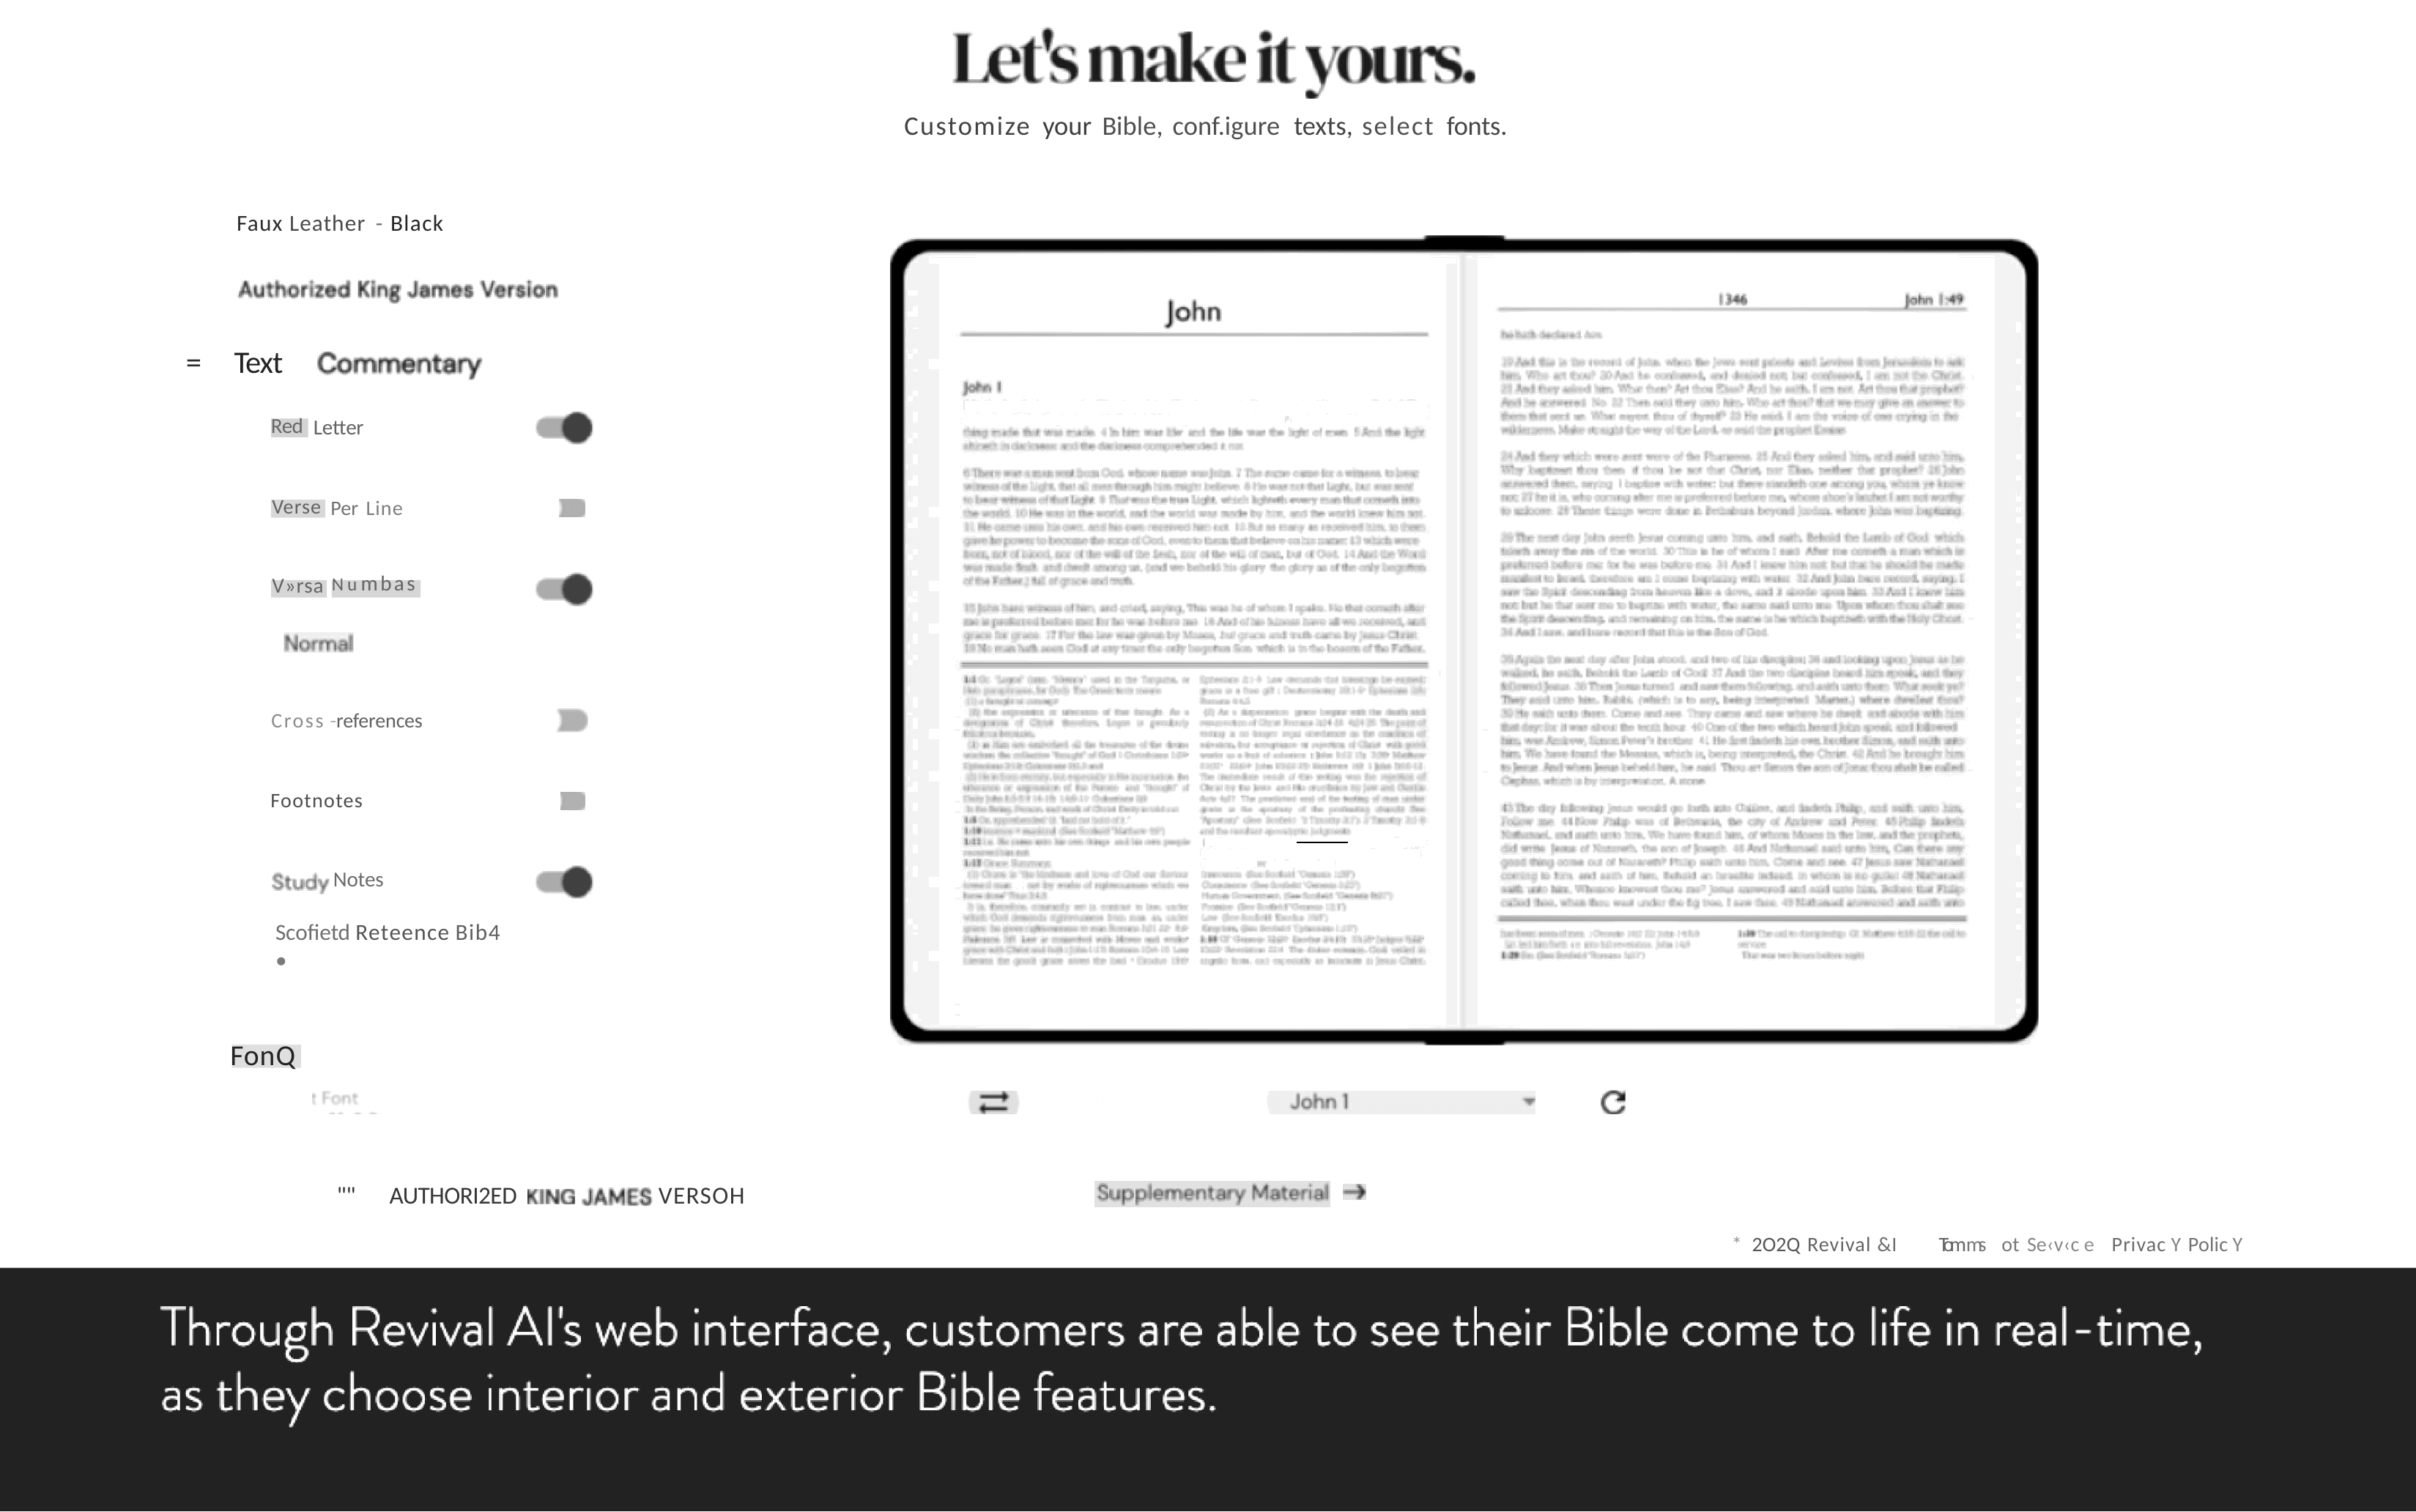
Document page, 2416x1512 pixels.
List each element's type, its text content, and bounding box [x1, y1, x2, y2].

picture [237, 279, 559, 304]
text_box Per Line [329, 492, 409, 519]
text_box Tomms ot Se‹v‹c e Privac Y Polic Y [1937, 1229, 2244, 1256]
picture [559, 499, 585, 518]
picture [560, 791, 585, 810]
picture [535, 411, 593, 445]
picture [283, 632, 354, 653]
text_box Verse [270, 500, 326, 518]
picture [580, 1187, 653, 1207]
picture [316, 351, 483, 380]
text_box = Text [184, 339, 285, 379]
picture [270, 871, 330, 894]
text_box Faux Leather - Black [235, 206, 449, 236]
picture [1089, 31, 1246, 82]
picture [952, 26, 1079, 84]
picture [1305, 45, 1476, 99]
picture [527, 1189, 575, 1205]
text_box VERSOH [656, 1178, 752, 1209]
text_box Letter [311, 412, 371, 440]
picture [1094, 1181, 1330, 1207]
text_box V»rsa [271, 579, 327, 598]
picture [1342, 1184, 1366, 1200]
text_box Red [271, 418, 308, 437]
picture [557, 708, 588, 733]
picture [312, 1090, 1536, 1114]
picture [1256, 29, 1297, 84]
picture [1600, 1089, 1626, 1114]
picture [535, 572, 593, 607]
picture [535, 864, 593, 899]
text_box Numbas [331, 579, 421, 598]
text_box "" AUTHORI2ED [335, 1178, 519, 1209]
text_box FonQ [229, 1034, 300, 1072]
picture [890, 235, 2039, 1045]
text_box Customize your Bible, conf.igure texts, select fonts. [903, 106, 1525, 141]
picture [0, 1267, 2416, 1511]
text_box Cross -references Footnotes Notes Scofietd Reteence Bib4 • [269, 705, 539, 973]
text_box * 2O2Q Revival &I [1730, 1229, 1904, 1256]
